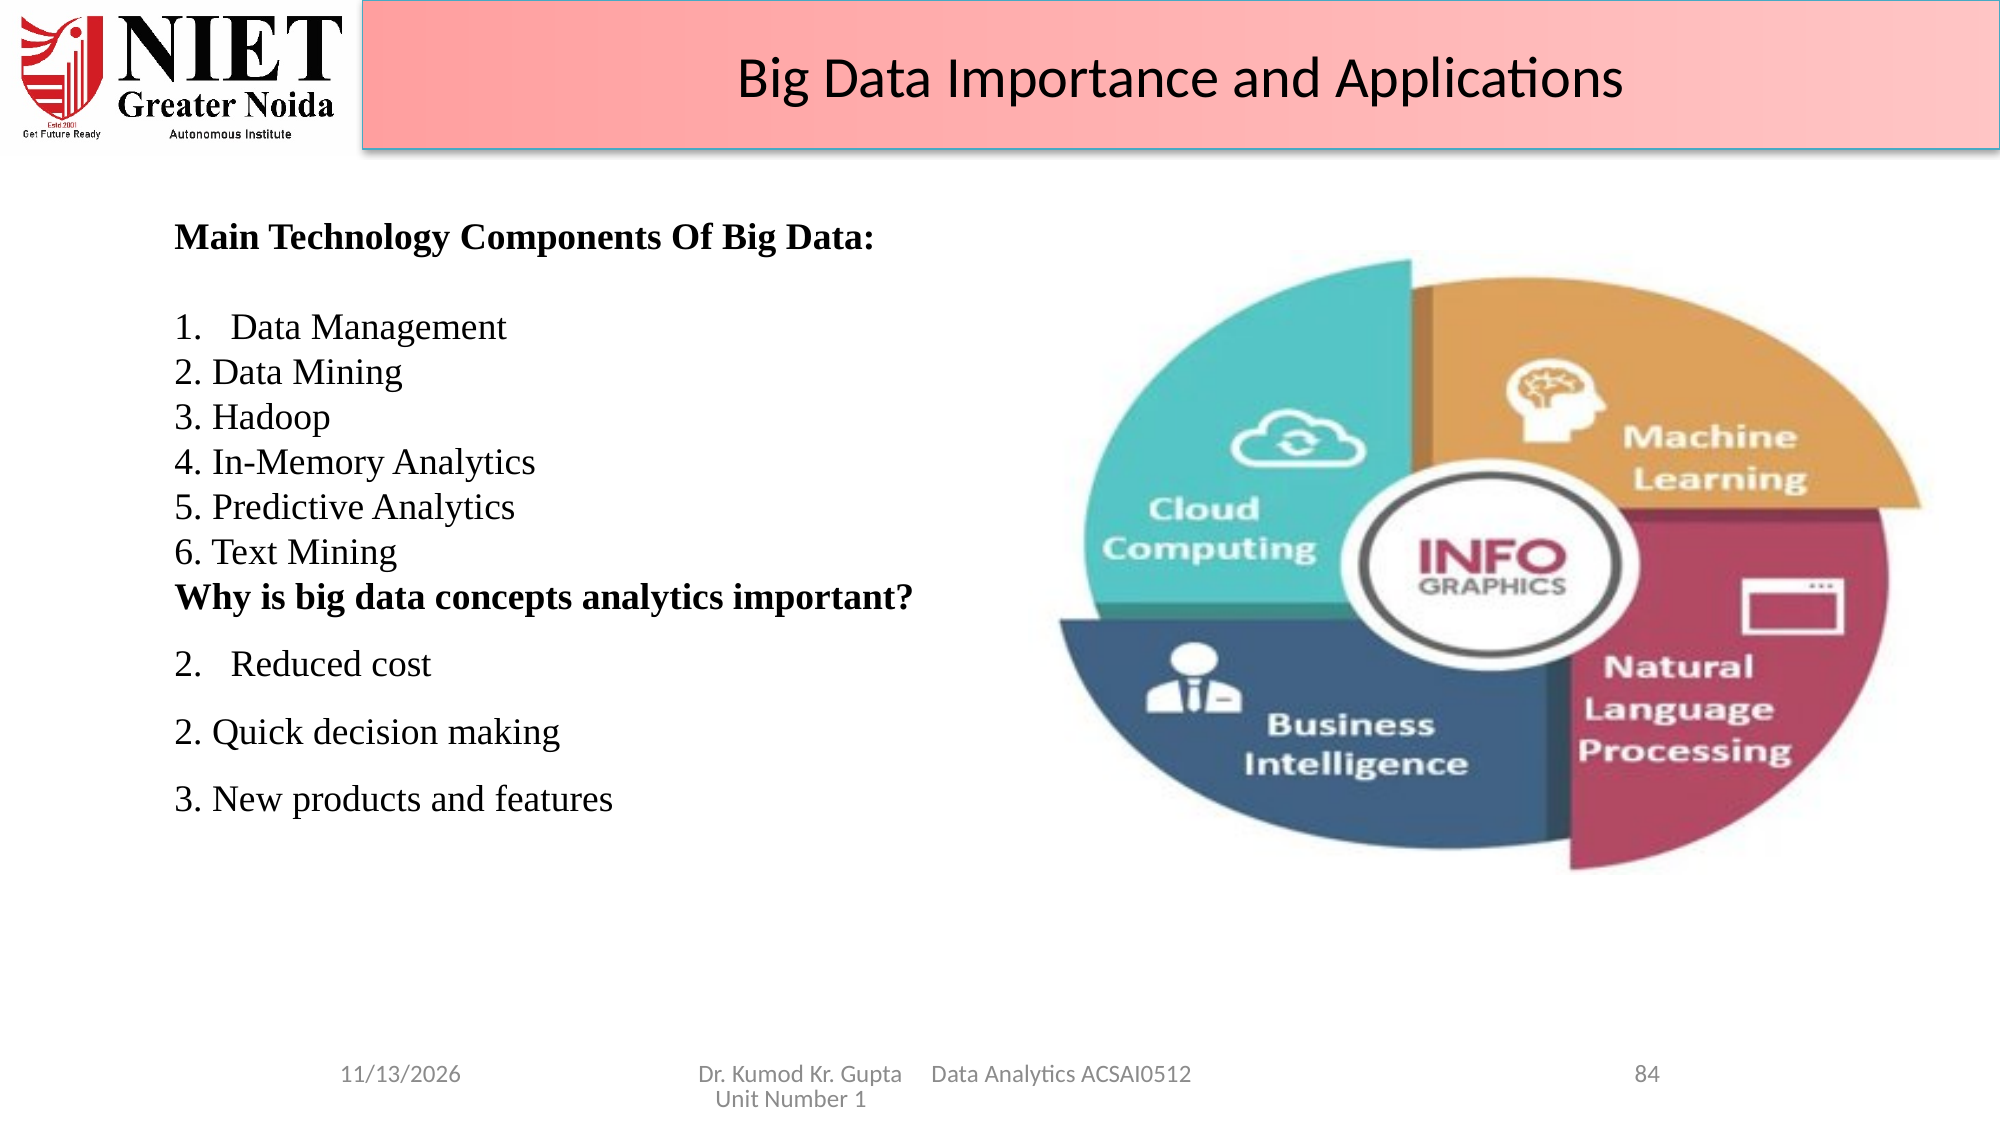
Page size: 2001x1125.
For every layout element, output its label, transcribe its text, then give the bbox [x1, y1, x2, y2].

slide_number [324, 1042, 675, 1103]
slide_number 84 [1325, 1042, 1675, 1103]
picture [1027, 250, 1940, 875]
footer Dr. Kumod Kr. Gupta Data Analytics ACSAI0512 Unit Number 1 [683, 1042, 1317, 1103]
text_box Main Technology Components Of Big Data: Data Management​ 2. Data Mining​ 3. Hadoop​ 4. In-Memory Analytics​ 5. Predictive Analytics​ 6. Text Mining​ Why is big data concepts analytics important? Reduced cost 2. Quick decision making 3. New products and features [159, 204, 1940, 917]
text_box Big Data Importance and Applications [363, 0, 2000, 150]
picture [0, 0, 363, 156]
title [100, 206, 1900, 972]
